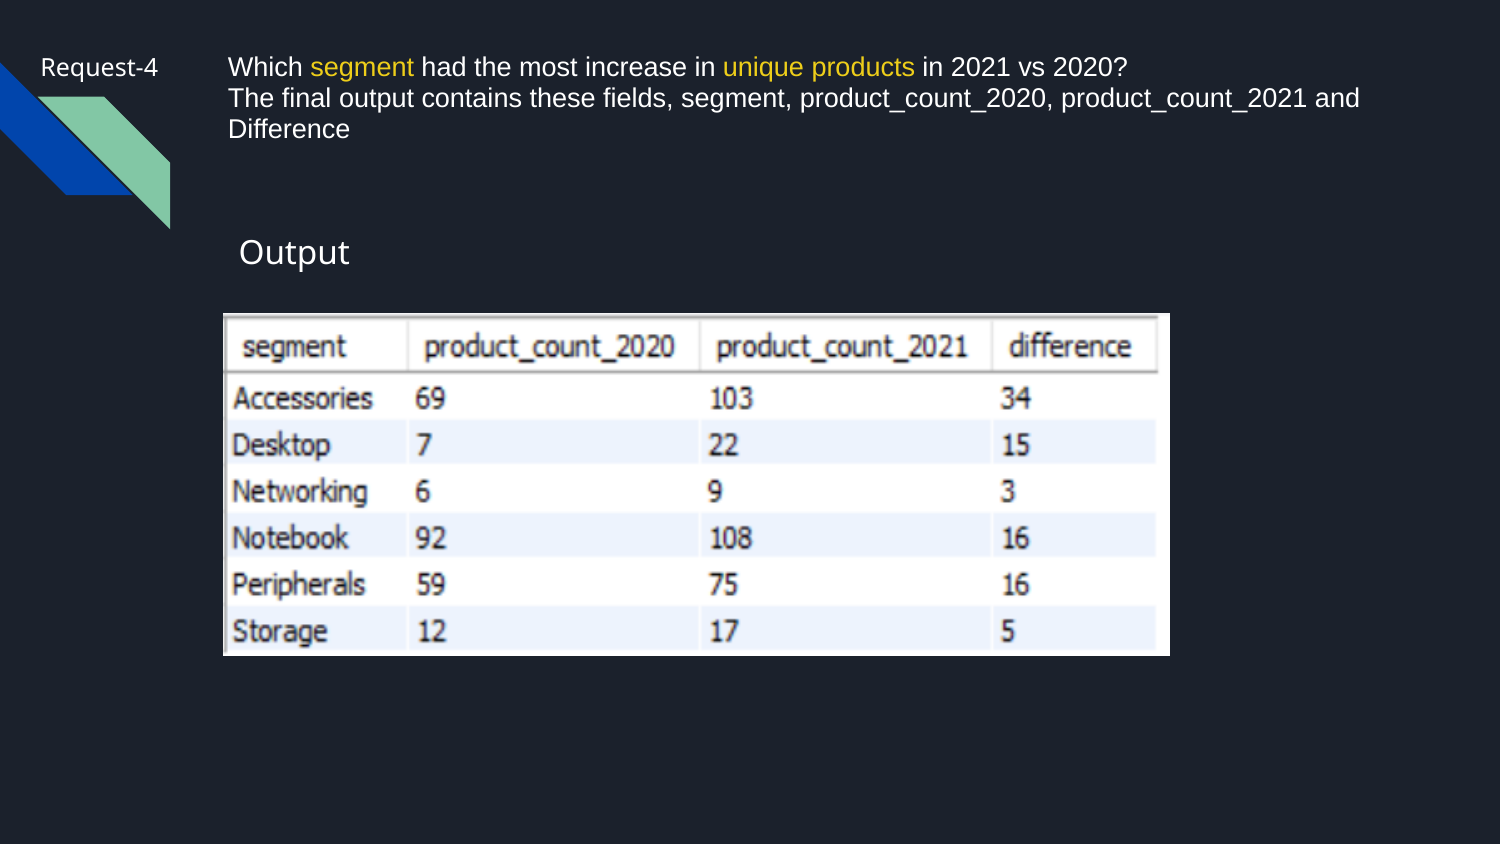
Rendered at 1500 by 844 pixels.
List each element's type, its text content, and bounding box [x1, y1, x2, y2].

subtitle Request-4 [25, 40, 212, 93]
text_box Output [223, 216, 462, 284]
list Which segment had the most increase in unique products in 2021 vs 2020? The final output contains these fields, segment, product_count_2020, product_count_2021 and Difference [212, 37, 1407, 150]
picture [223, 312, 1170, 657]
